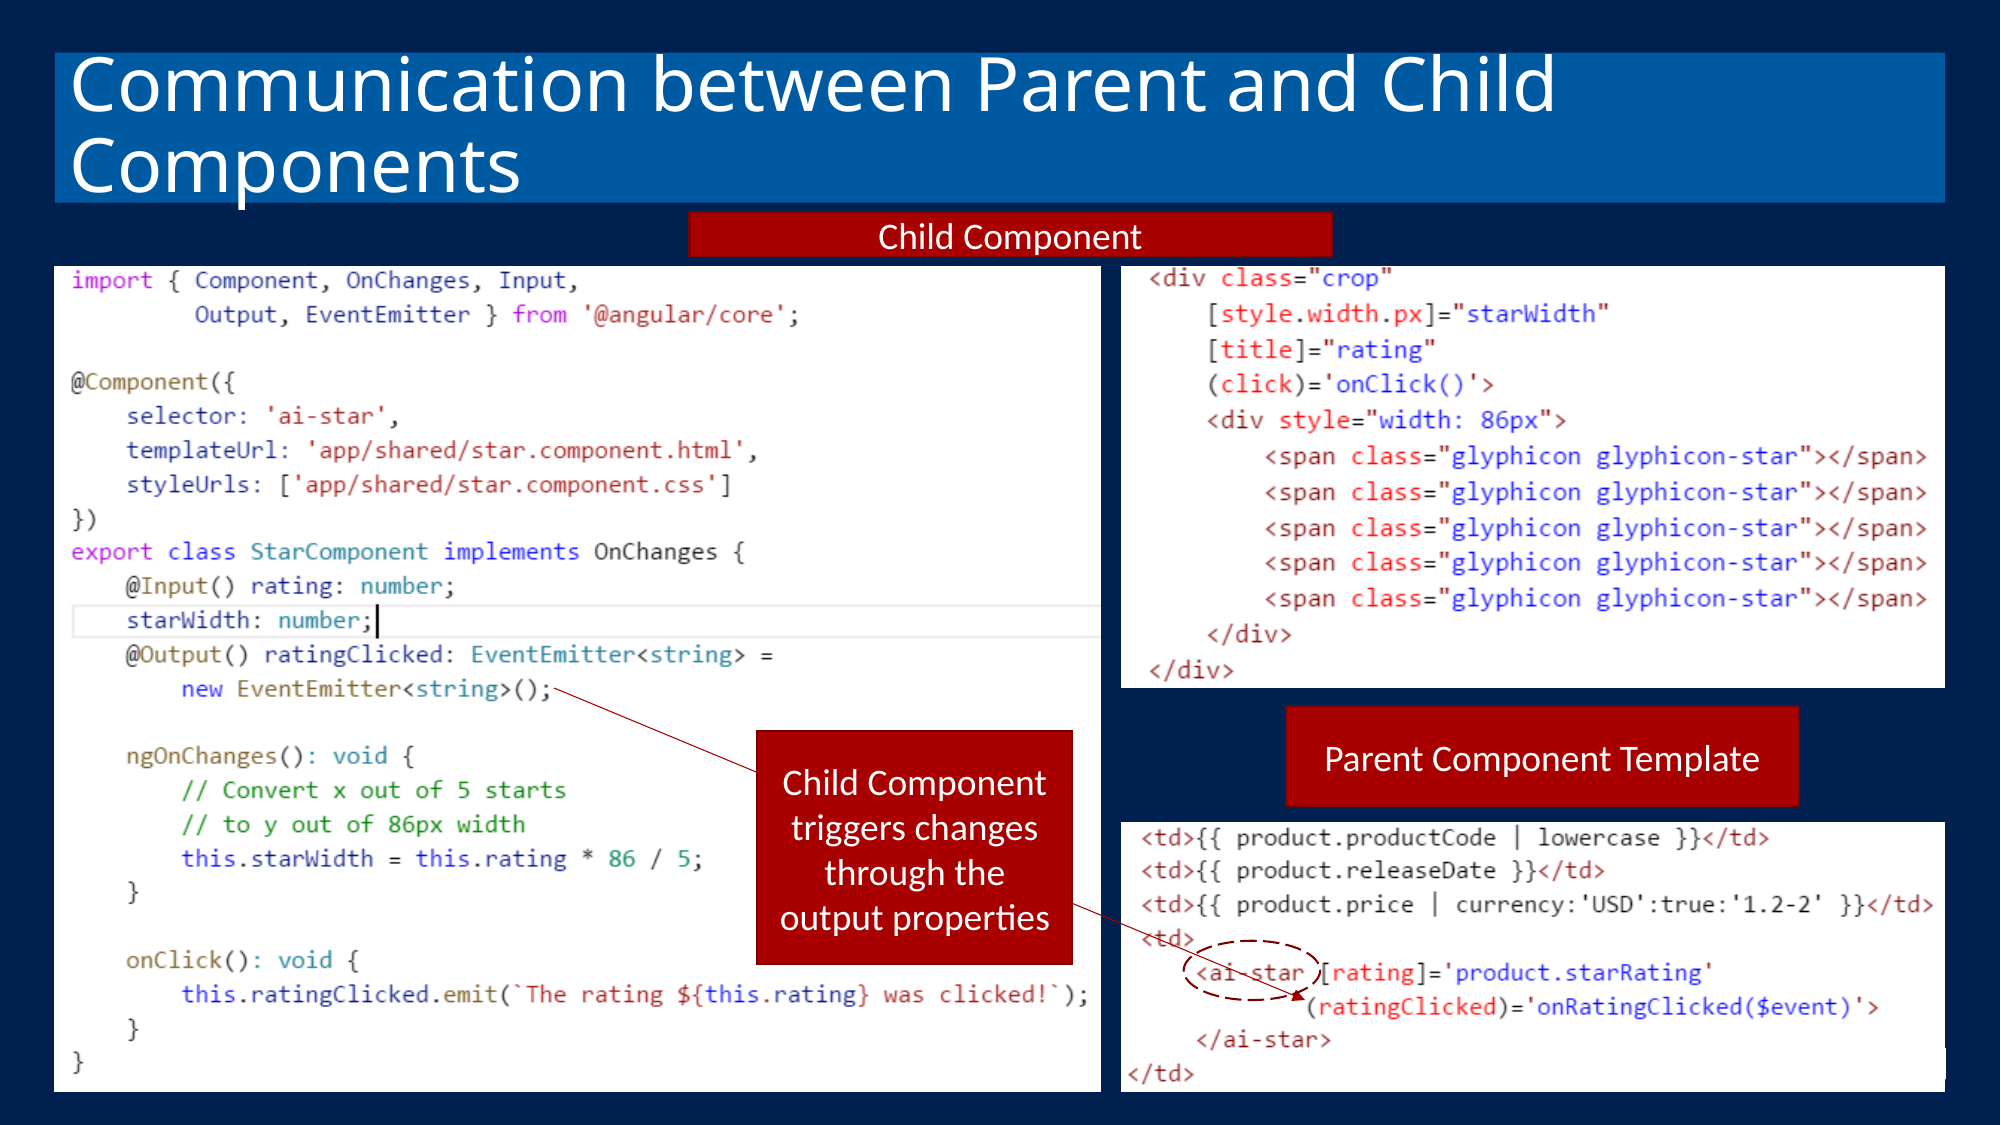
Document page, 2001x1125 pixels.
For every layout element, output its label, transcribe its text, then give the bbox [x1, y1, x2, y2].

picture [54, 266, 1101, 1092]
picture [1121, 266, 1945, 689]
text_box Child Component [688, 211, 1333, 258]
title Communication between Parent and Child Components [54, 52, 1945, 203]
text_box Parent Component Template [1306, 705, 1800, 807]
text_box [554, 688, 1306, 1001]
picture [1121, 822, 1946, 1092]
